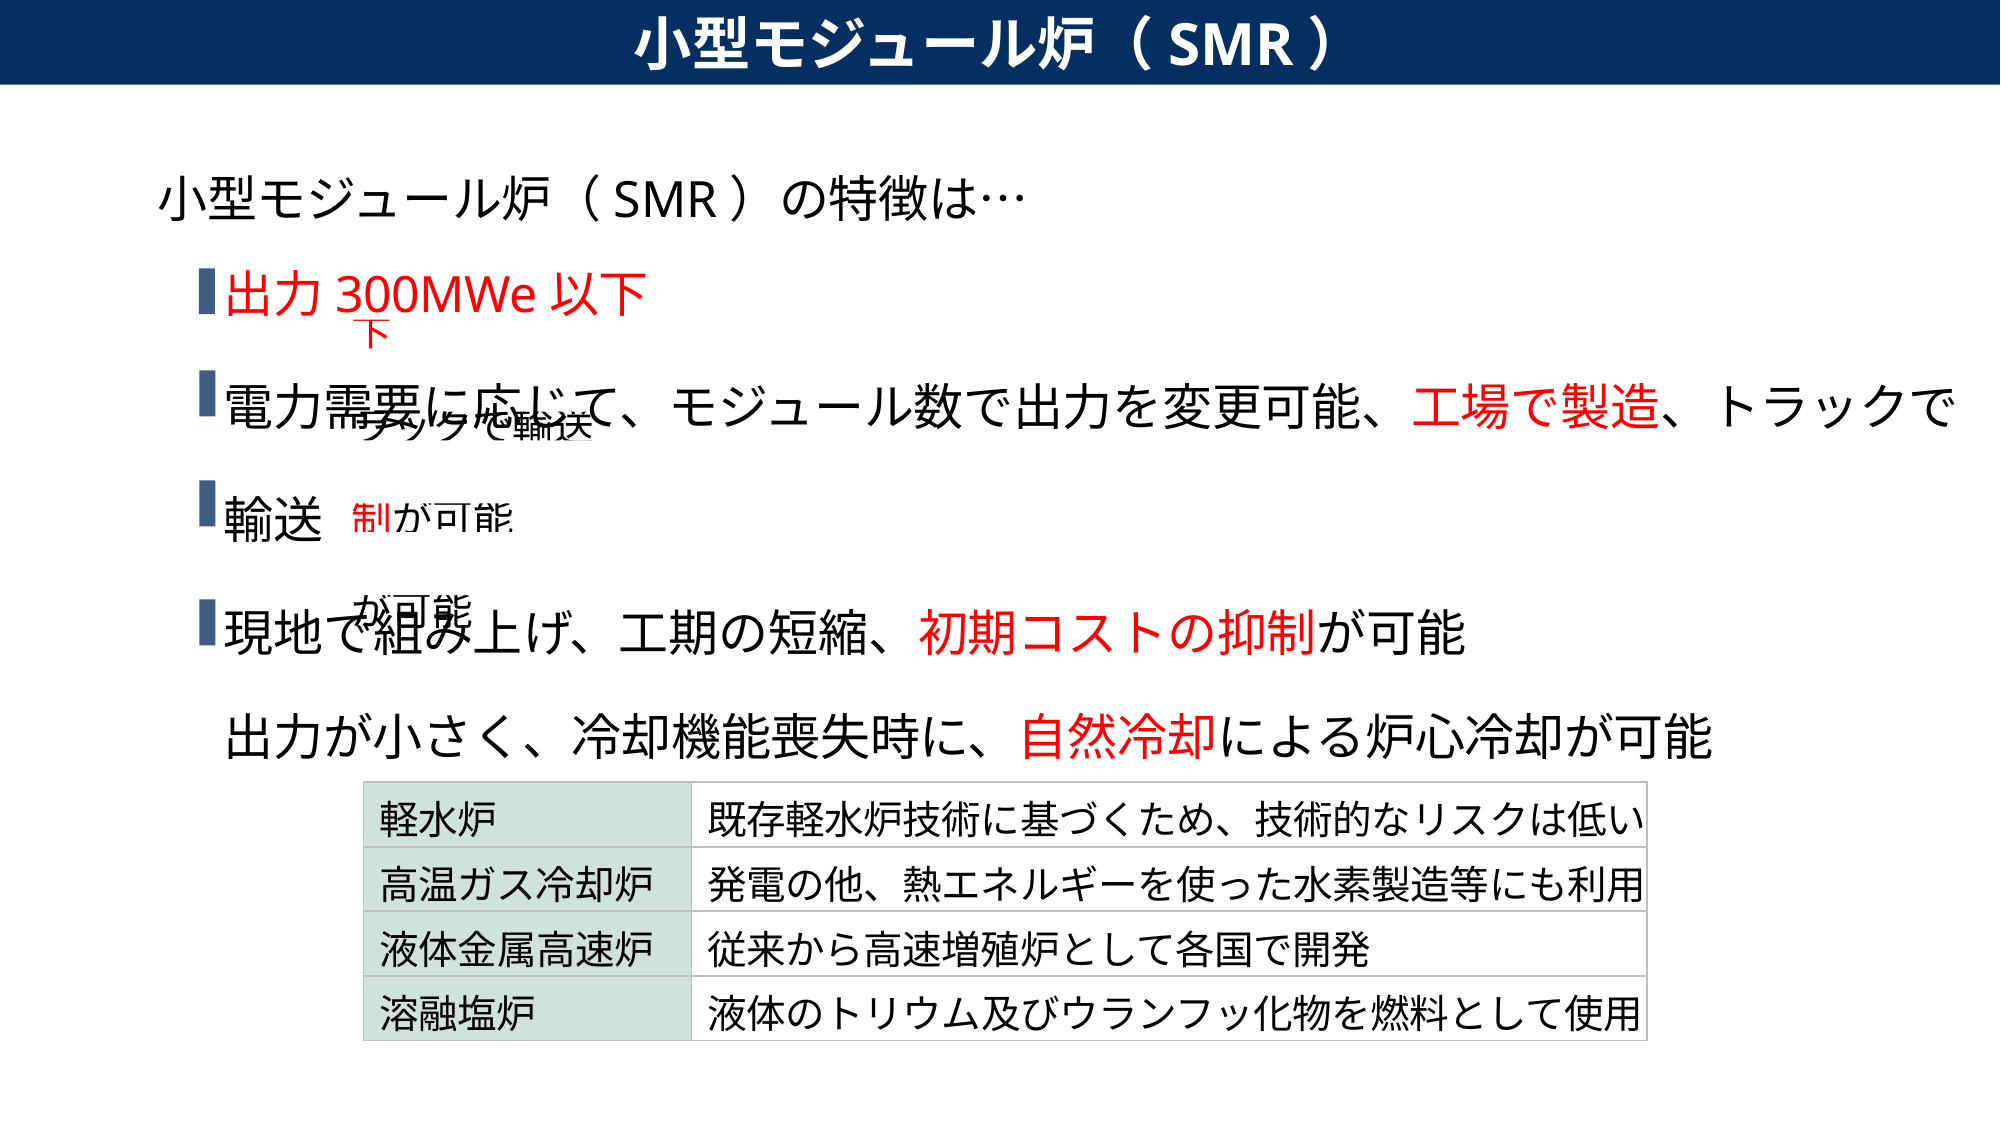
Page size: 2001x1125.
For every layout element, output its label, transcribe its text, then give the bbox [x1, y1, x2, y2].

text_box 小型モジュール炉（SMR）の特徴は… 出力300MWe以下 電力需要に応じて、モジュール数で出力を変更可能、工場で製造、トラックで輸送 現地で組み上げ、工期の短縮、初期コストの抑制が可能 出力が小さく、冷却機能喪失時に、自然冷却による炉心冷却が可能 [130, 165, 2000, 766]
table_cell 液体金属高速炉 [364, 912, 691, 975]
table_header 軽水炉 [364, 783, 691, 846]
table_cell 従来から高速増殖炉として各国で開発 [692, 912, 1646, 975]
table_header 既存軽水炉技術に基づくため、技術的なリスクは低い [692, 783, 1646, 846]
table_cell 高温ガス冷却炉 [364, 848, 691, 910]
table_cell 溶融塩炉 [364, 977, 691, 1040]
table_cell 発電の他、熱エネルギーを使った水素製造等にも利用 [692, 848, 1646, 910]
text_box 小型モジュール炉（SMR） [0, 0, 2000, 85]
table_cell 液体のトリウム及びウランフッ化物を燃料として使用 [692, 977, 1646, 1040]
